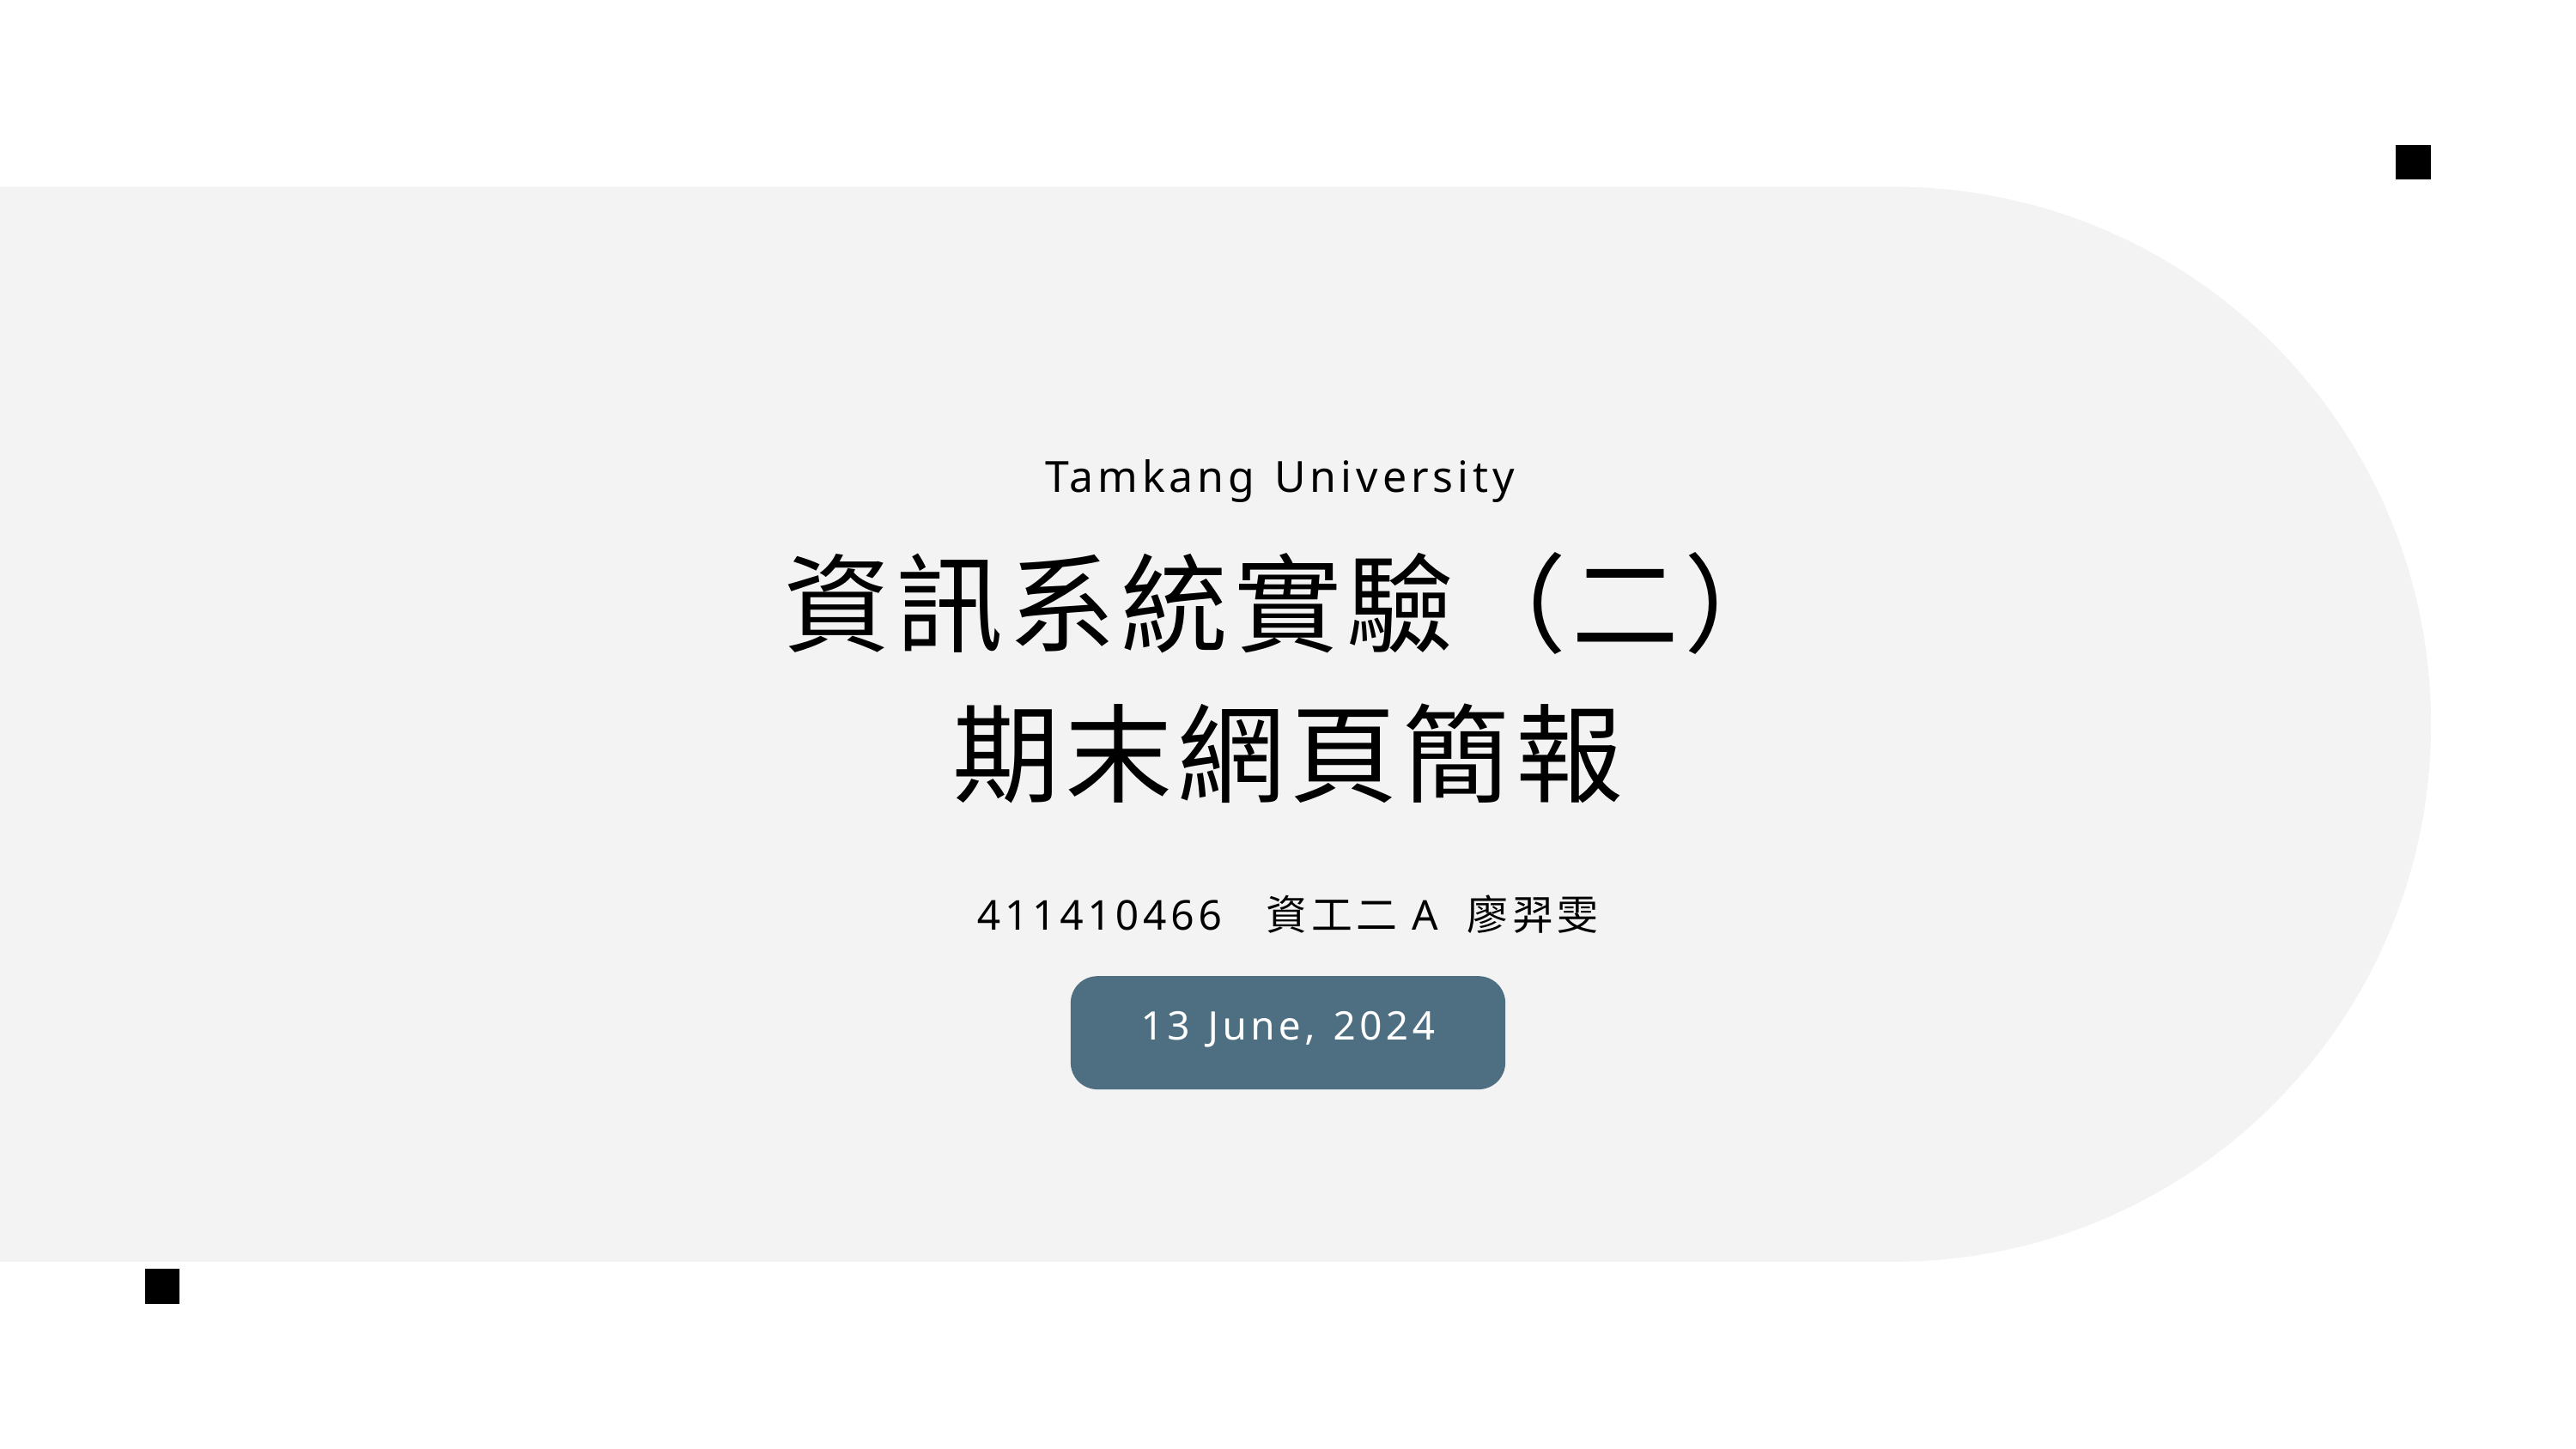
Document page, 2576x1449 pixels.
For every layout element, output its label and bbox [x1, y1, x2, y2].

text_box [2396, 144, 2432, 180]
text_box [144, 1268, 180, 1304]
text_box [0, 186, 2432, 1263]
text_box [1070, 975, 1506, 1090]
